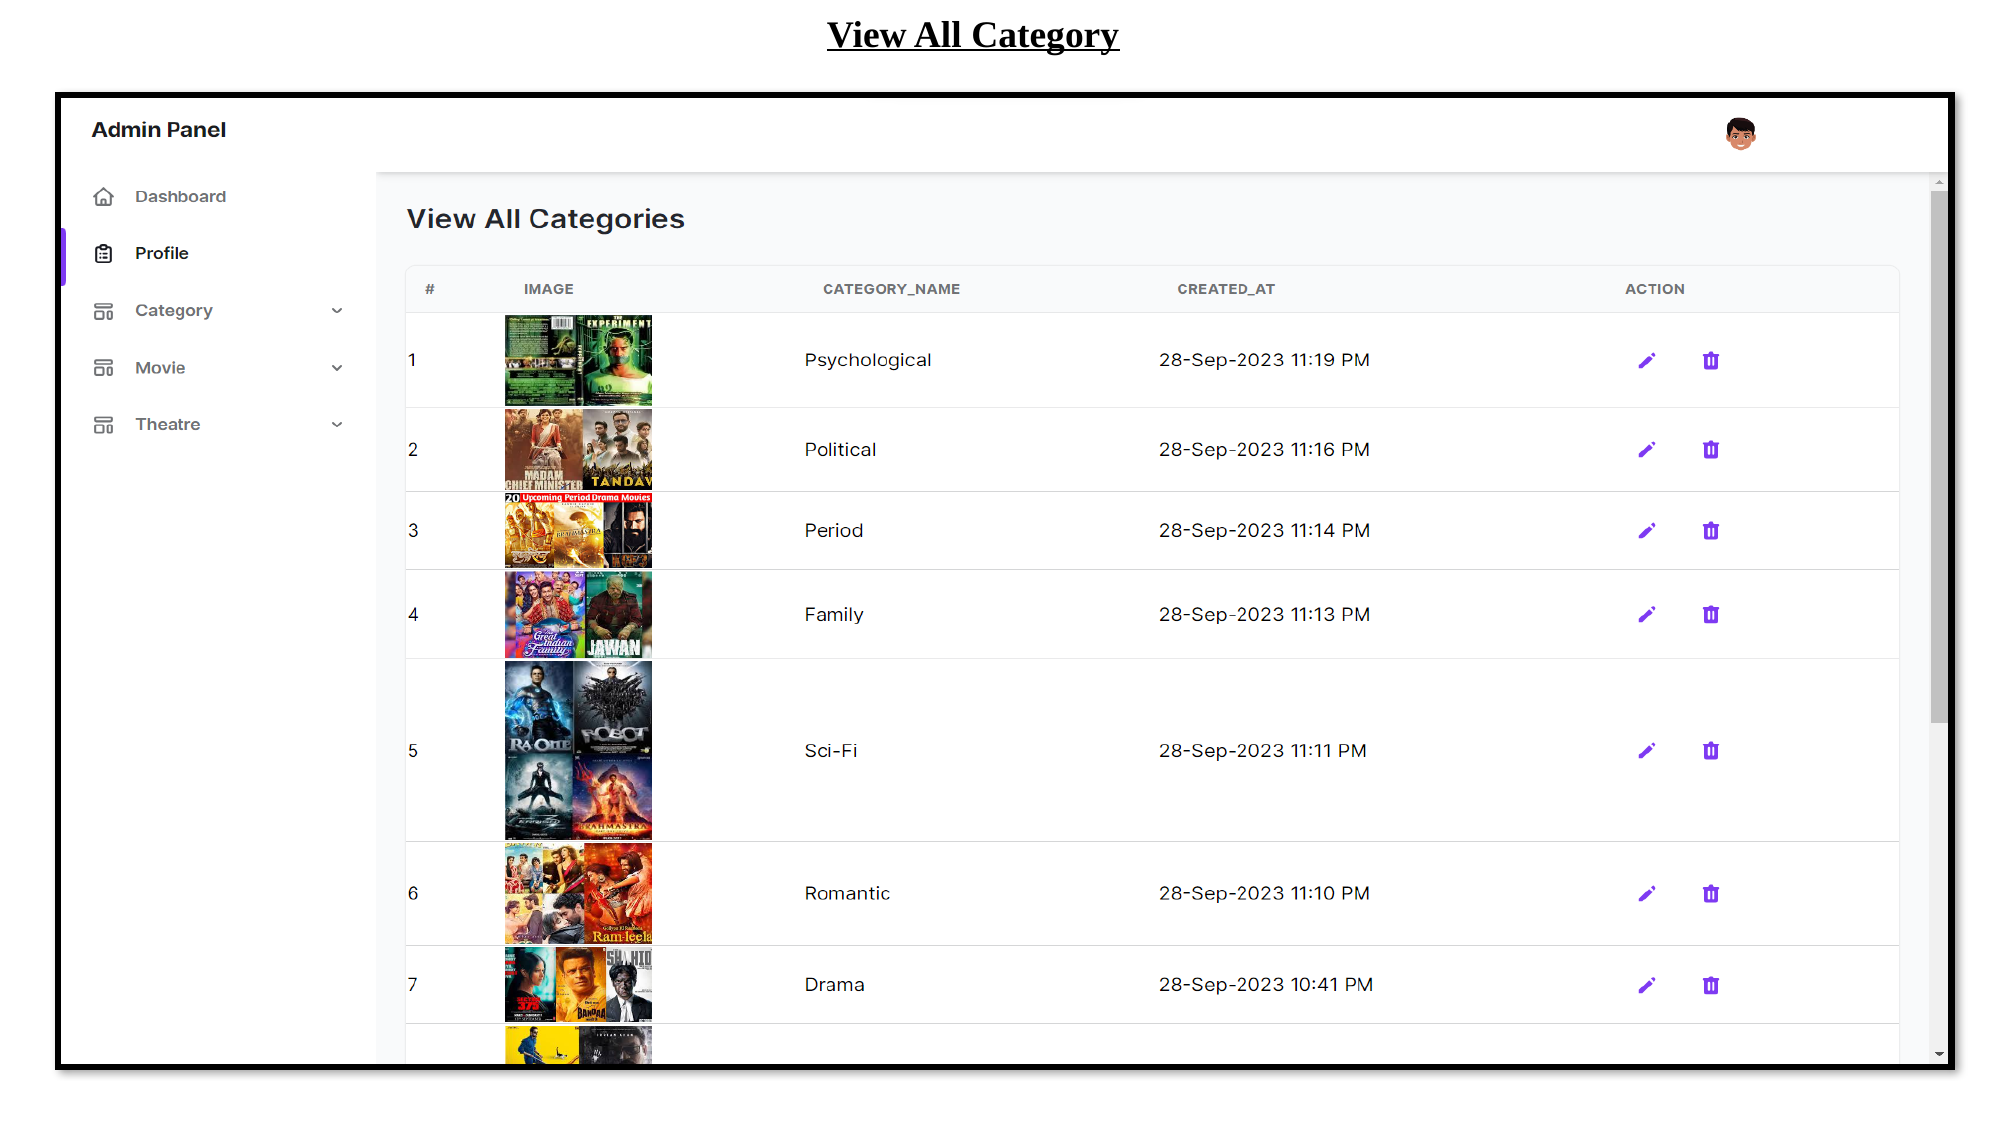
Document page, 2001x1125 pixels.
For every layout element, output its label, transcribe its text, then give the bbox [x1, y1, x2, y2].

text_box View All Category [669, 2, 1278, 62]
picture [61, 97, 1949, 1064]
